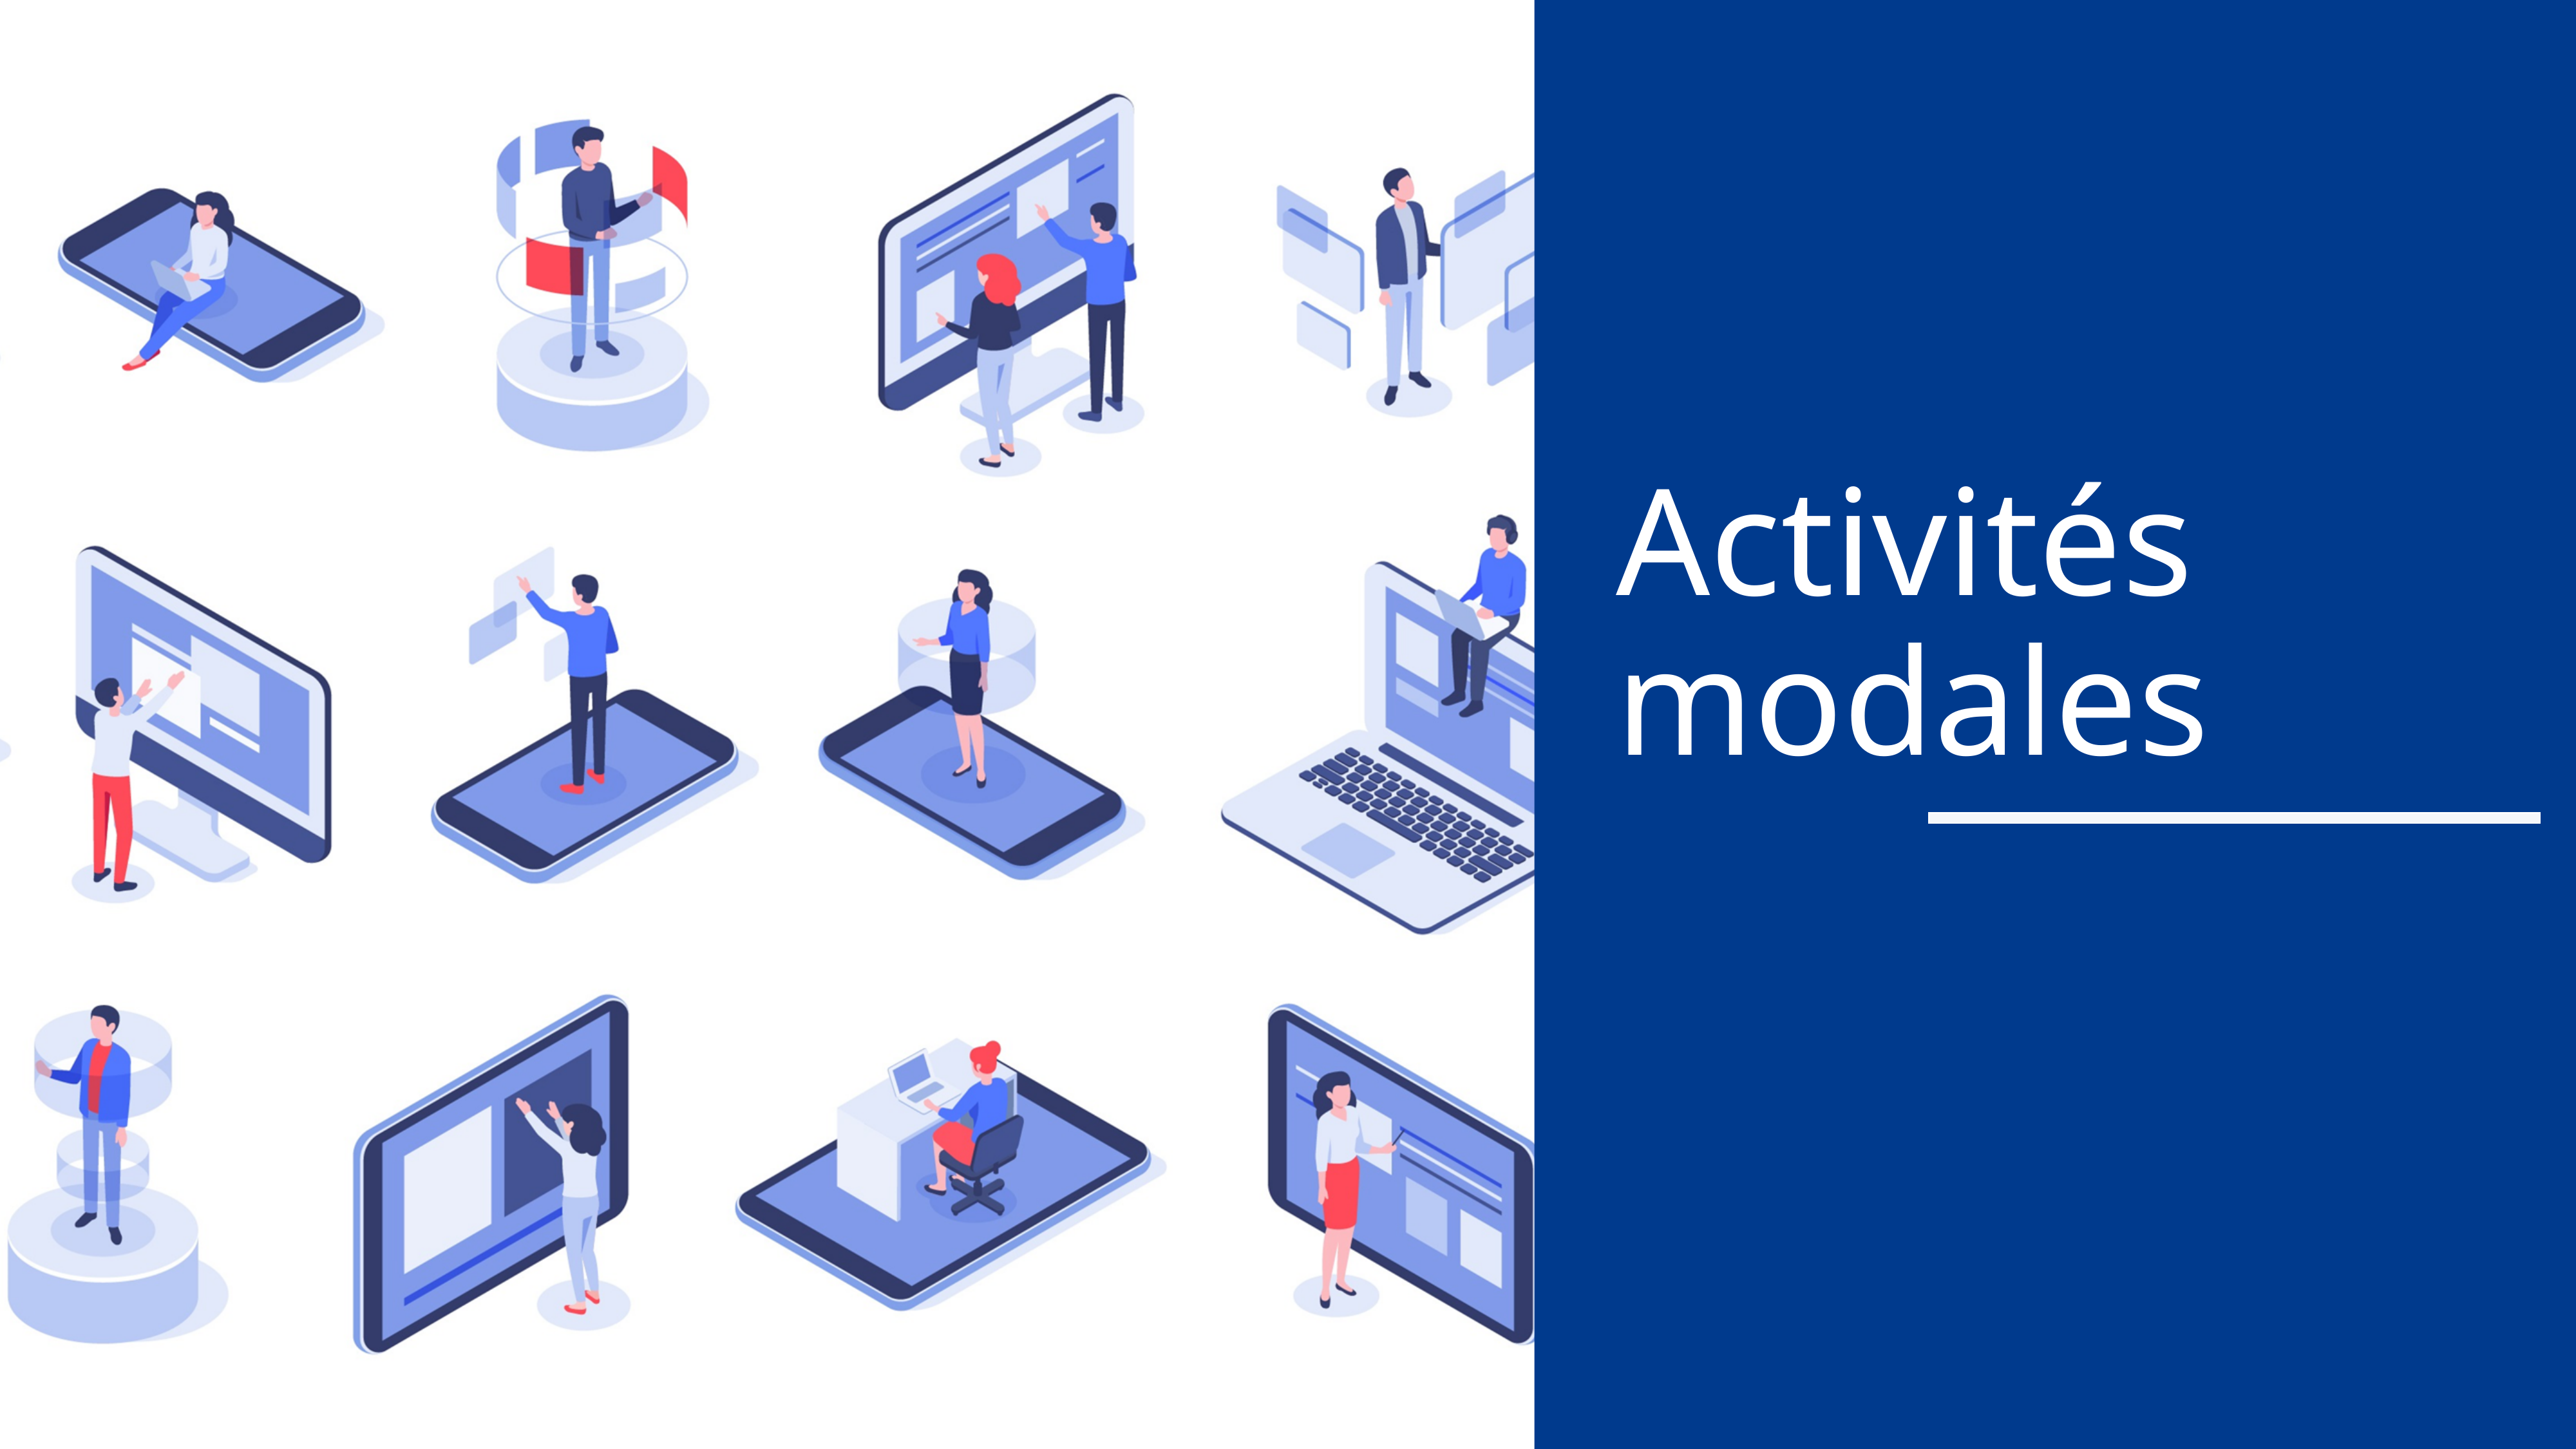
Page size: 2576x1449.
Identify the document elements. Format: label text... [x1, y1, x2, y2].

title Activités modales [1606, 292, 2554, 792]
picture [0, 0, 1535, 1449]
